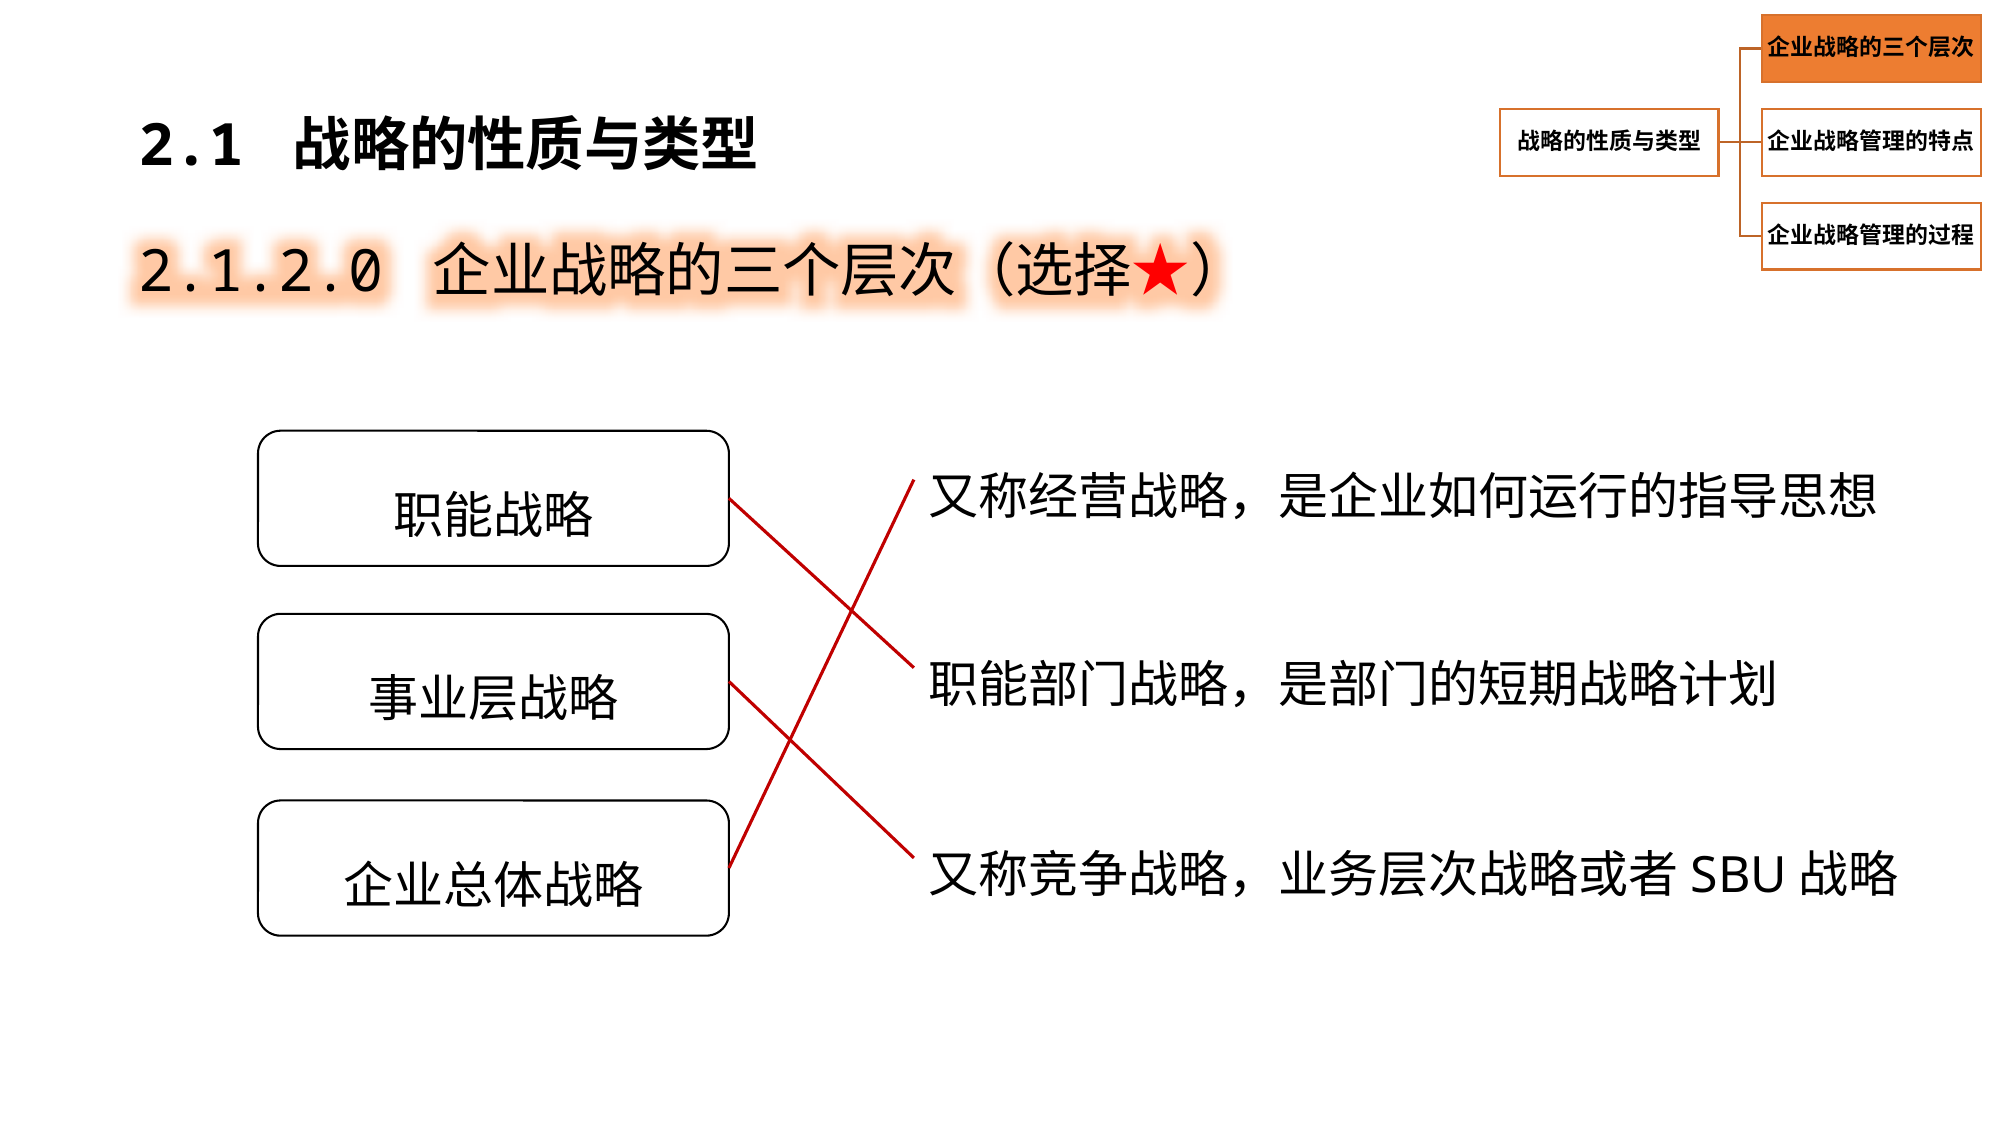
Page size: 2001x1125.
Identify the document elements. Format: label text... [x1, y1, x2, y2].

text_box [120, 164, 1211, 168]
text_box 企业总体战略 [256, 799, 730, 937]
text_box 2.1 战略的性质与类型 [120, 97, 1211, 153]
text_box 职能部门战略，是部门的短期战略计划 [914, 615, 1839, 721]
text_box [1211, 15, 2000, 270]
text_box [728, 474, 914, 869]
text_box 职能战略 [256, 429, 730, 567]
text_box 顾客讨价 还价的能力 [118, 172, 1949, 335]
text_box 2.1.2.0 企业战略的三个层次（选择★） [120, 172, 1945, 329]
text_box 2.3.2.0 核心能力的特性（选择★） [114, 166, 1954, 339]
text_box 又称竞争战略，业务层次战略或者SBU战略 [913, 805, 1945, 911]
text_box 企业总体战略 [120, 153, 1211, 157]
text_box 又称经营战略，是企业如何运行的指导思想 [913, 427, 1945, 532]
text_box 事业层战略 [256, 612, 728, 751]
